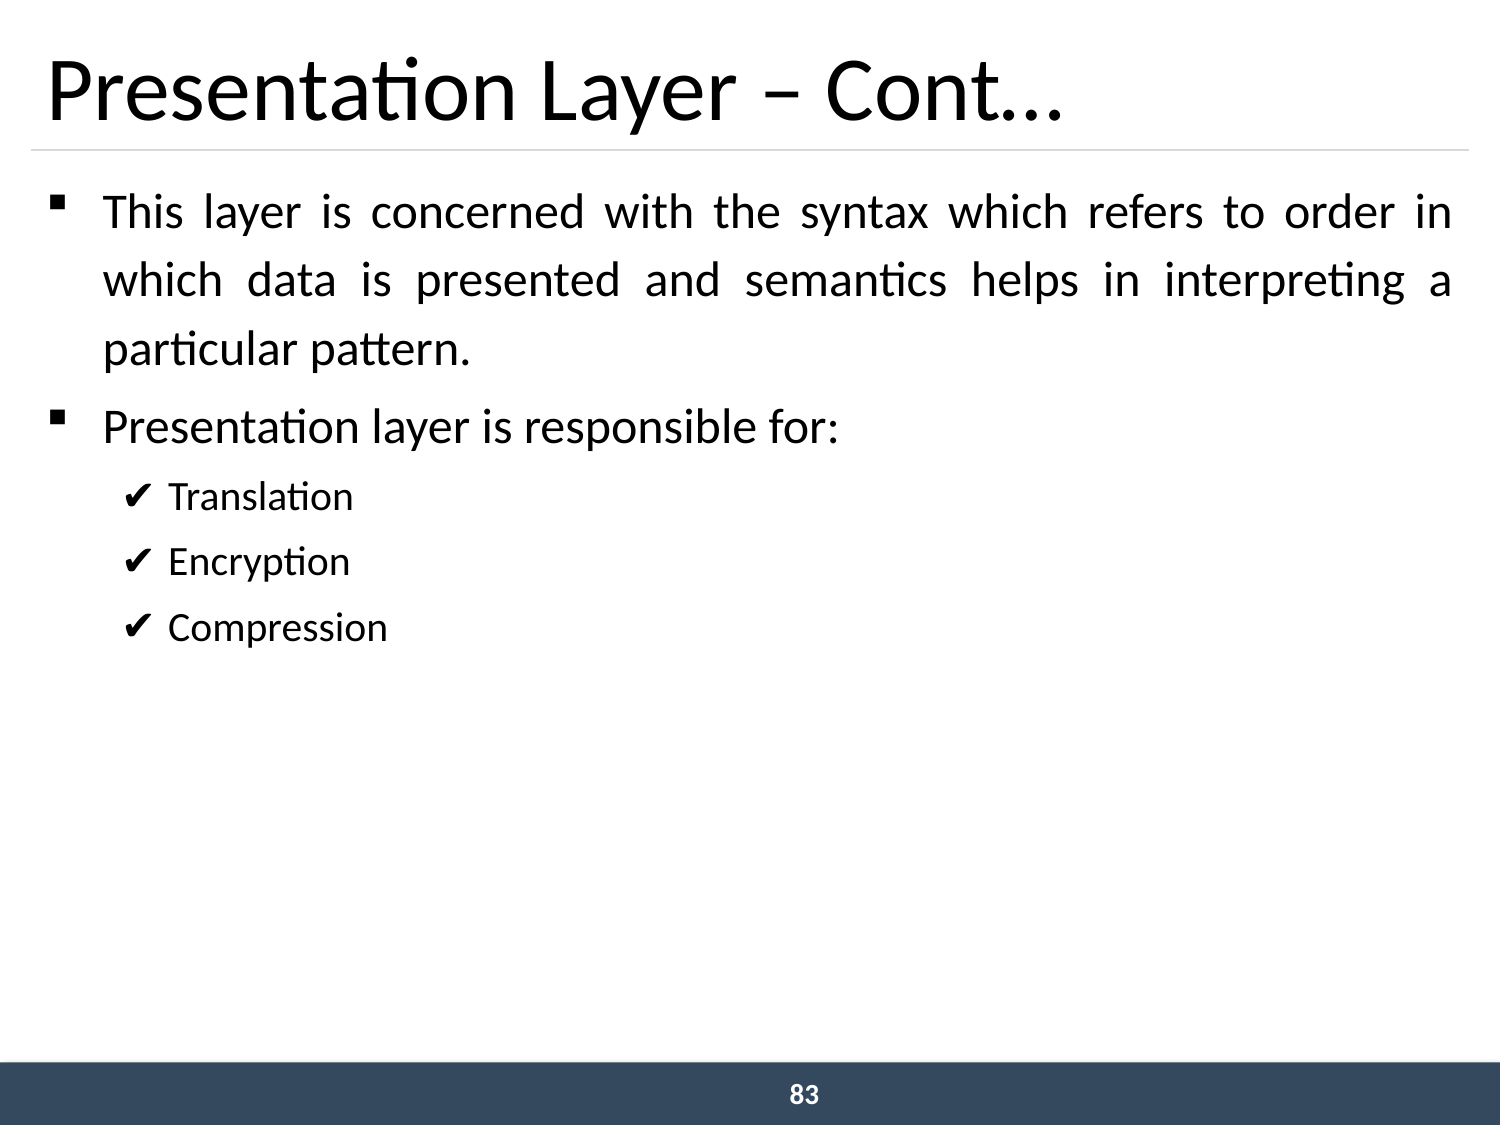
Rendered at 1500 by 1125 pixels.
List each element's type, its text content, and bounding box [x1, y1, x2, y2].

title Presentation Layer – Cont… [31, 17, 1469, 150]
list This layer is concerned with the syntax which refers to order in which data is presented and semantics helps in interpreting a particular pattern. Presentation layer is responsible for: Translation Encryption Compression [31, 162, 1469, 1038]
